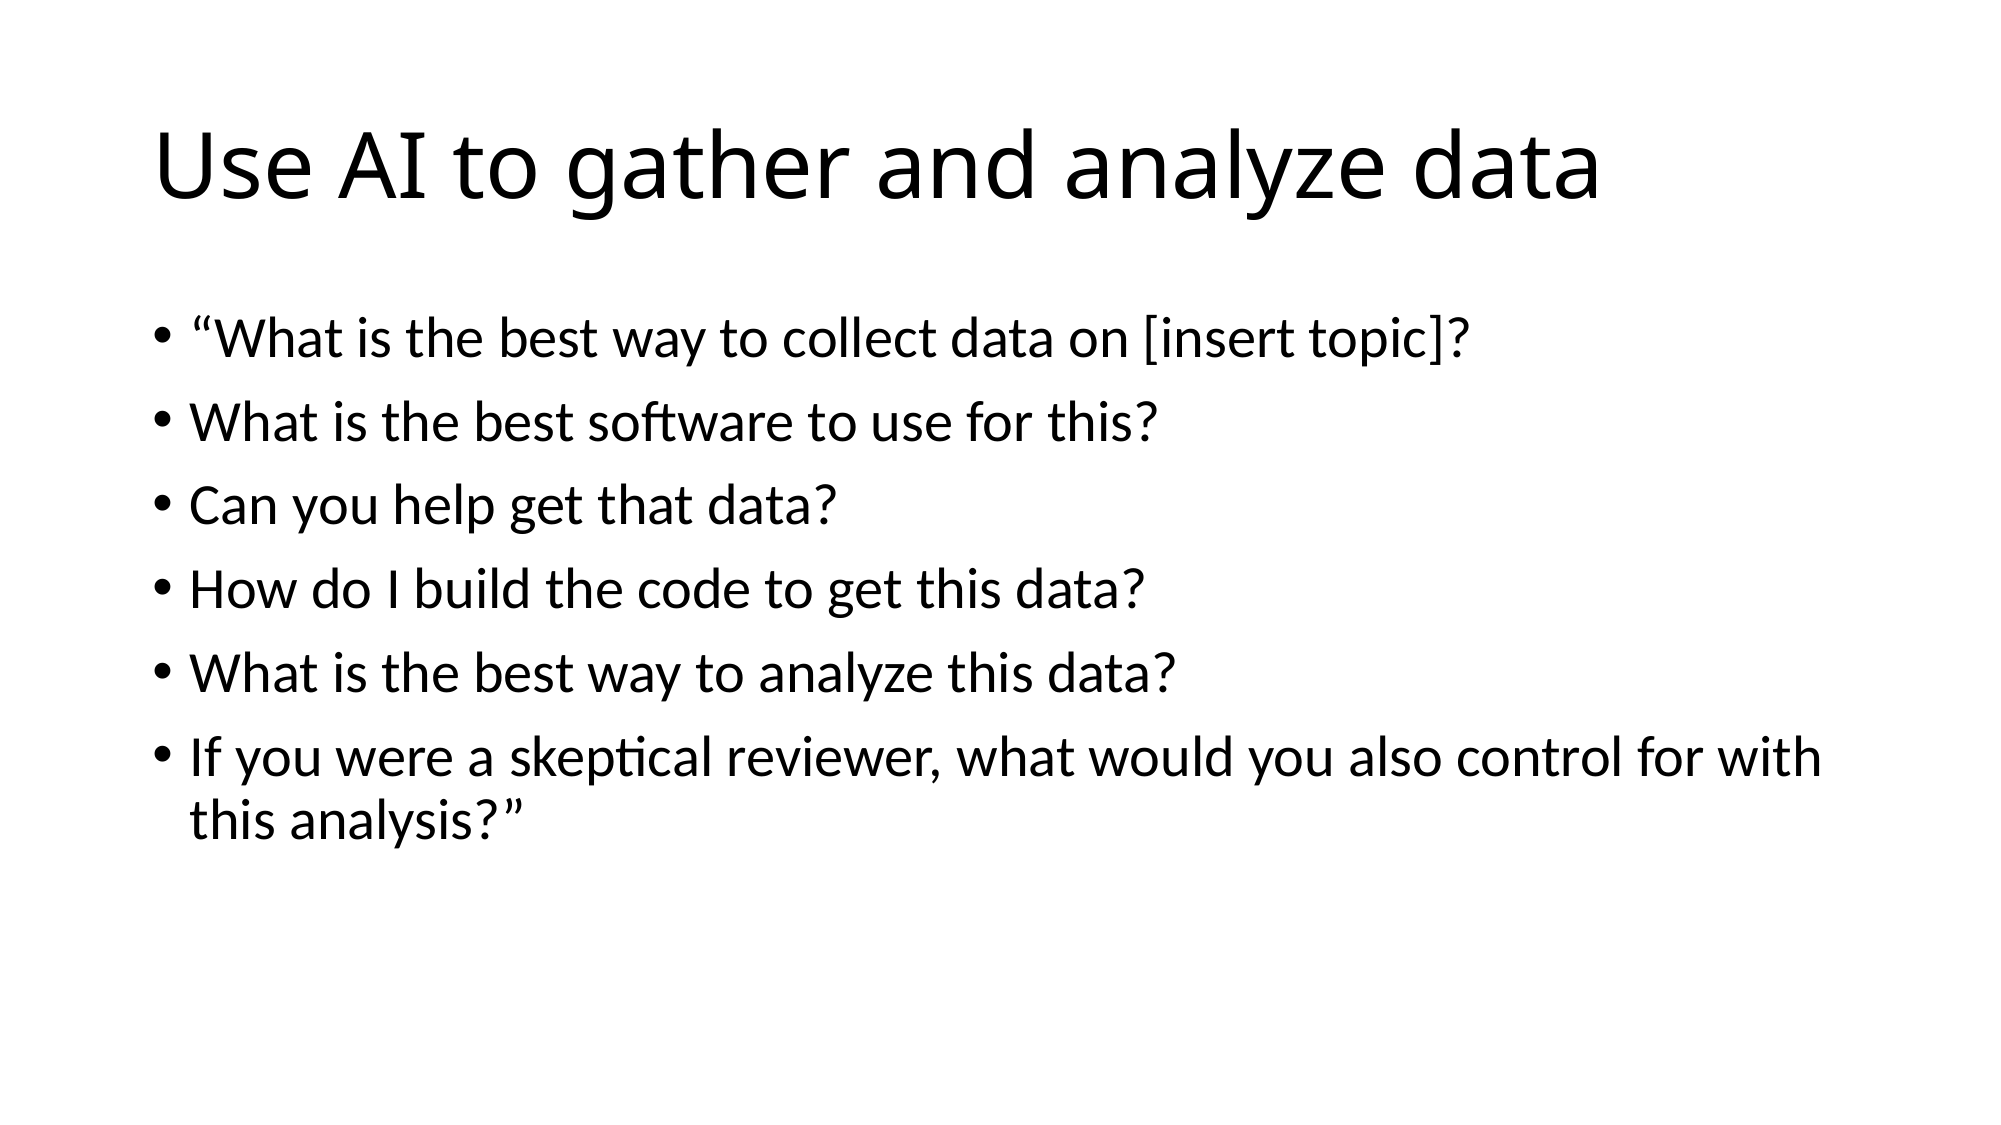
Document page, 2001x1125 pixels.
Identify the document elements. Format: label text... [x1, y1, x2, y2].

title Use AI to gather and analyze data [137, 59, 1863, 278]
list “What is the best way to collect data on [insert topic]? What is the best software to use for this? Can you help get that data? How do I build the code to get this data? What is the best way to analyze this data? If you were a skeptical reviewer, what would you also control for with this analysis?” [137, 299, 1863, 1014]
